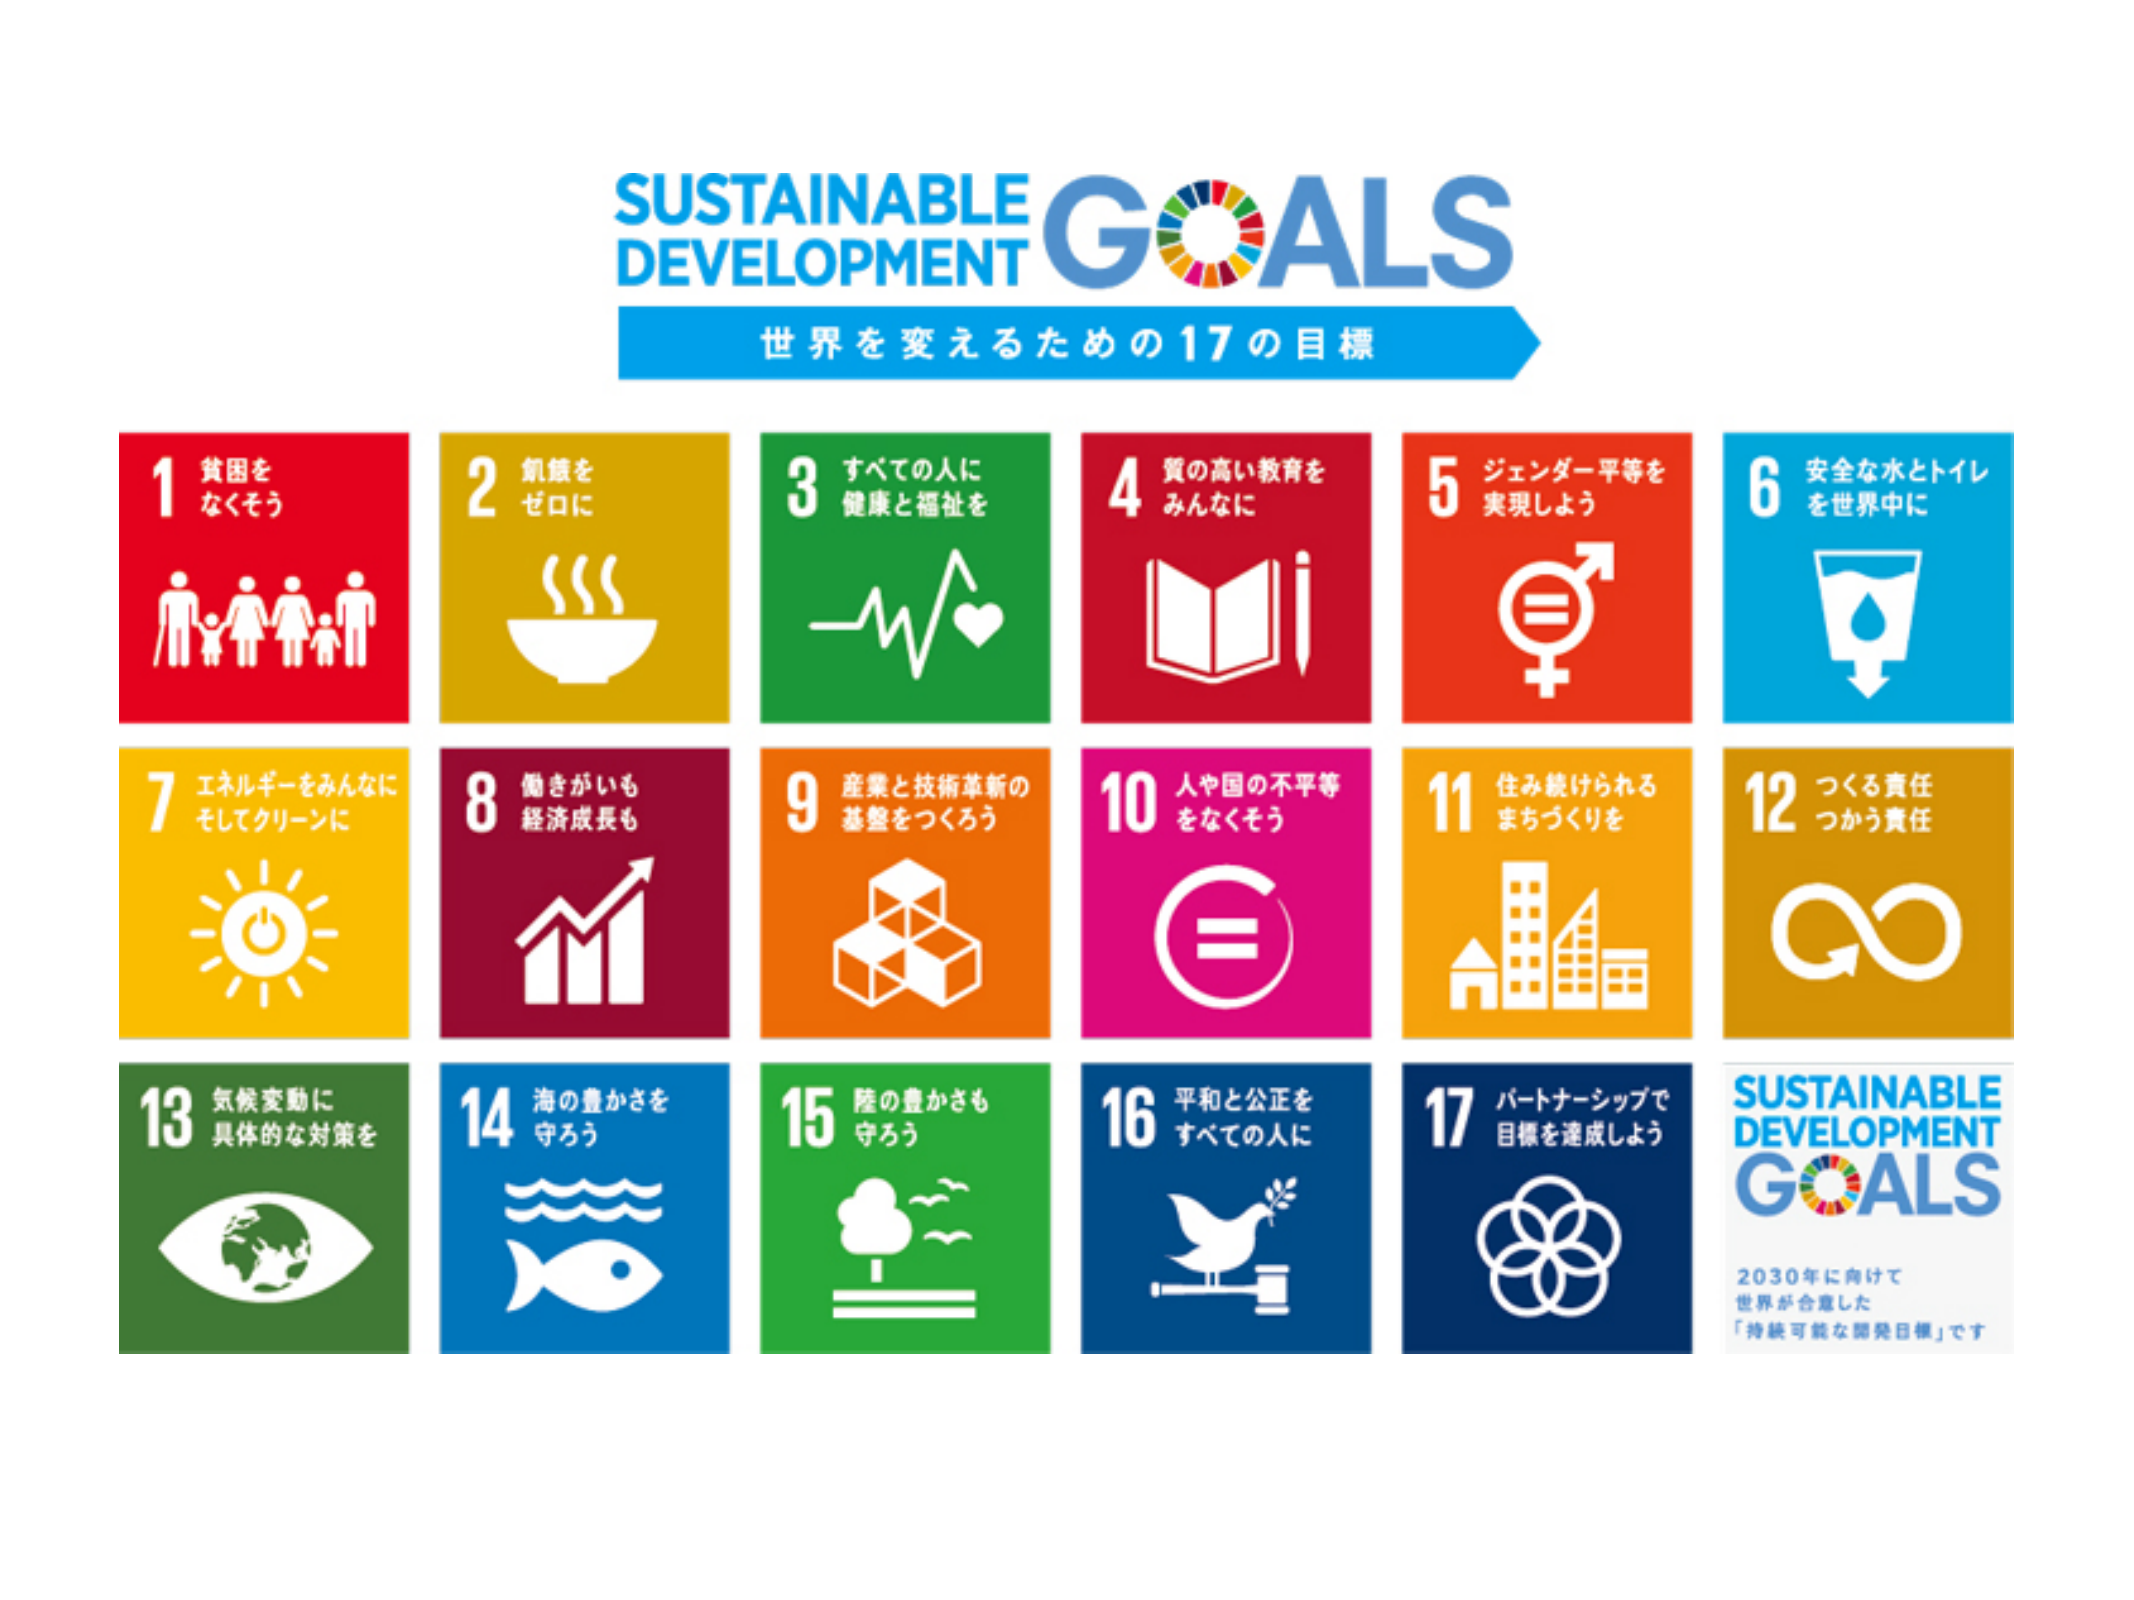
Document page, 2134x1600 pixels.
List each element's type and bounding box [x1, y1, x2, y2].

picture [119, 173, 2014, 1354]
